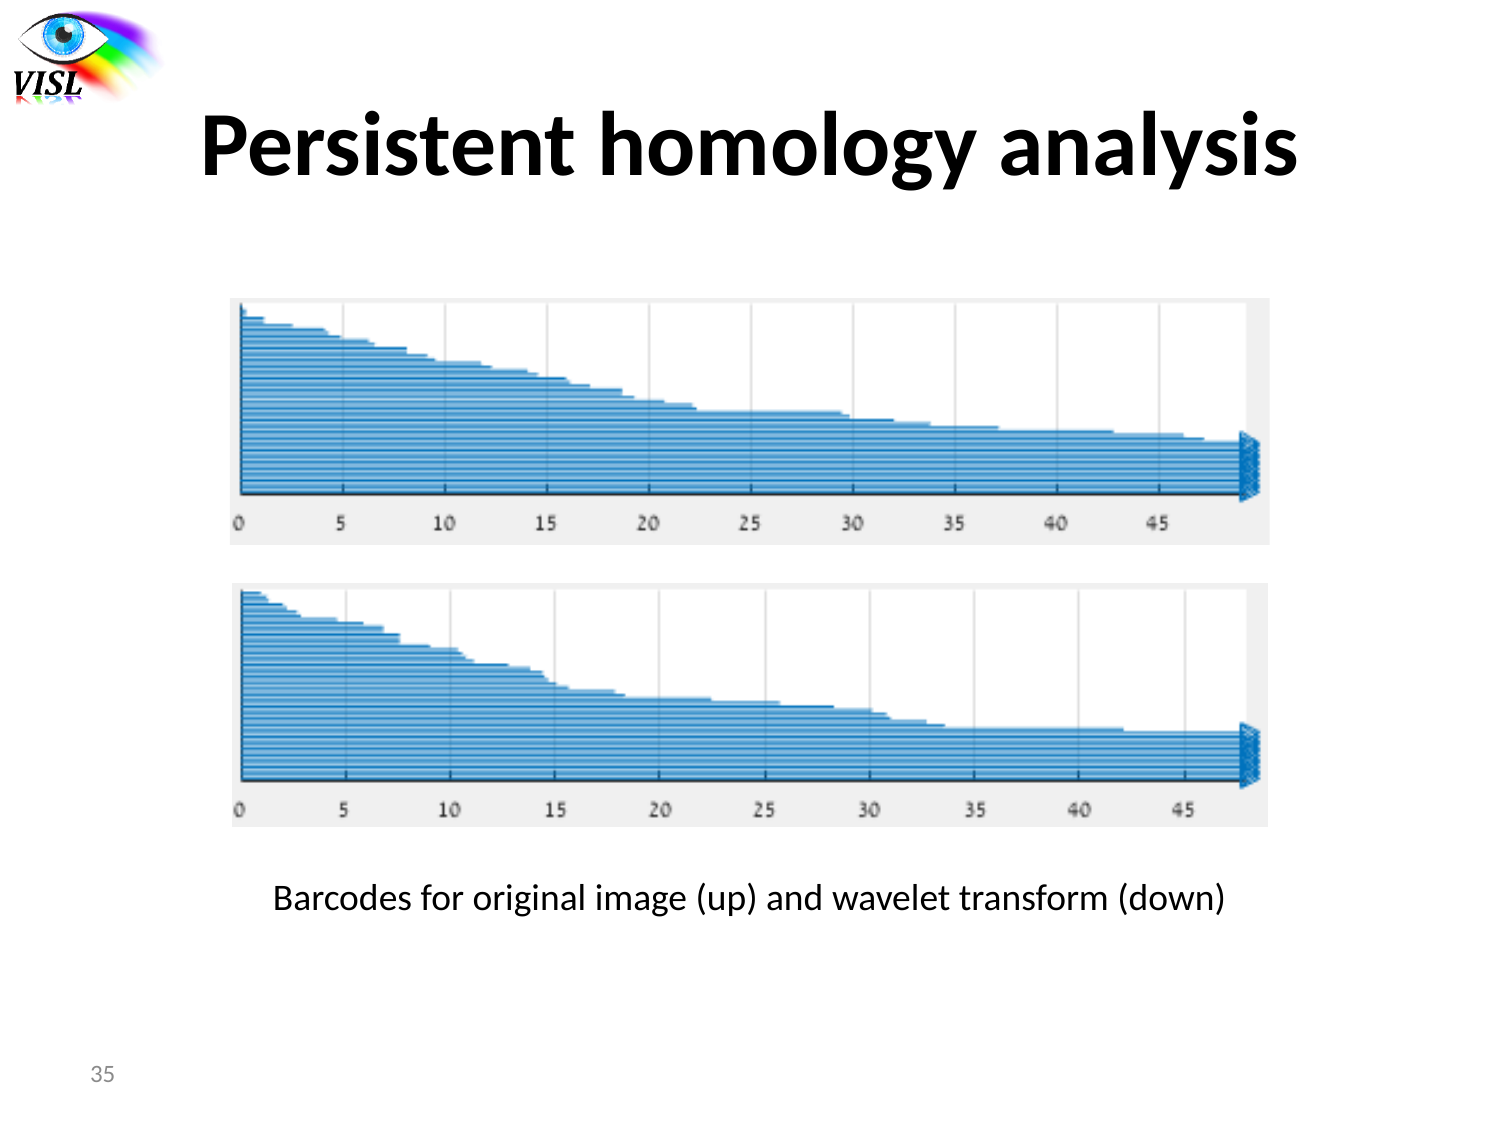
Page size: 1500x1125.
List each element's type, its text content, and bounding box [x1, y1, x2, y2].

text_box Barcodes for original image (up) and wavelet transform (down) [212, 865, 1288, 926]
picture [12, 7, 174, 108]
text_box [229, 298, 1270, 827]
title Persistent homology analysis [75, 45, 1425, 233]
slide_number 35 [75, 1042, 425, 1103]
